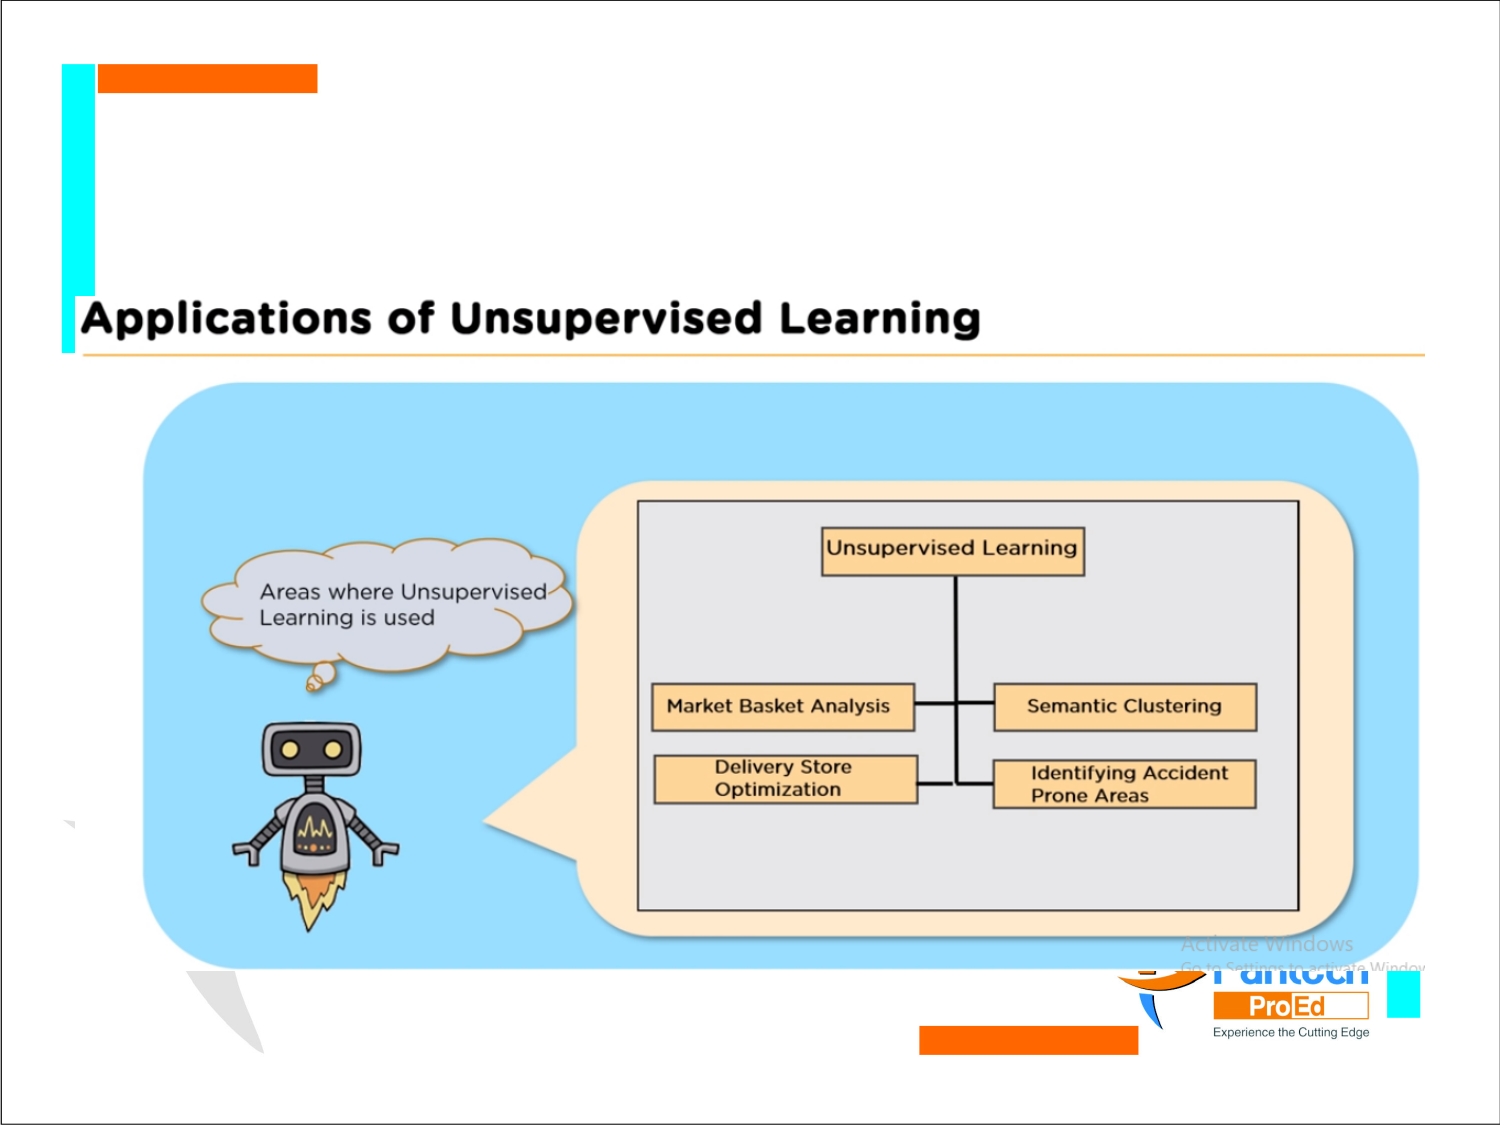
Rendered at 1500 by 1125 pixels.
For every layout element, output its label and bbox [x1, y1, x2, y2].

picture [0, 0, 1500, 1125]
list [74, 296, 1426, 972]
